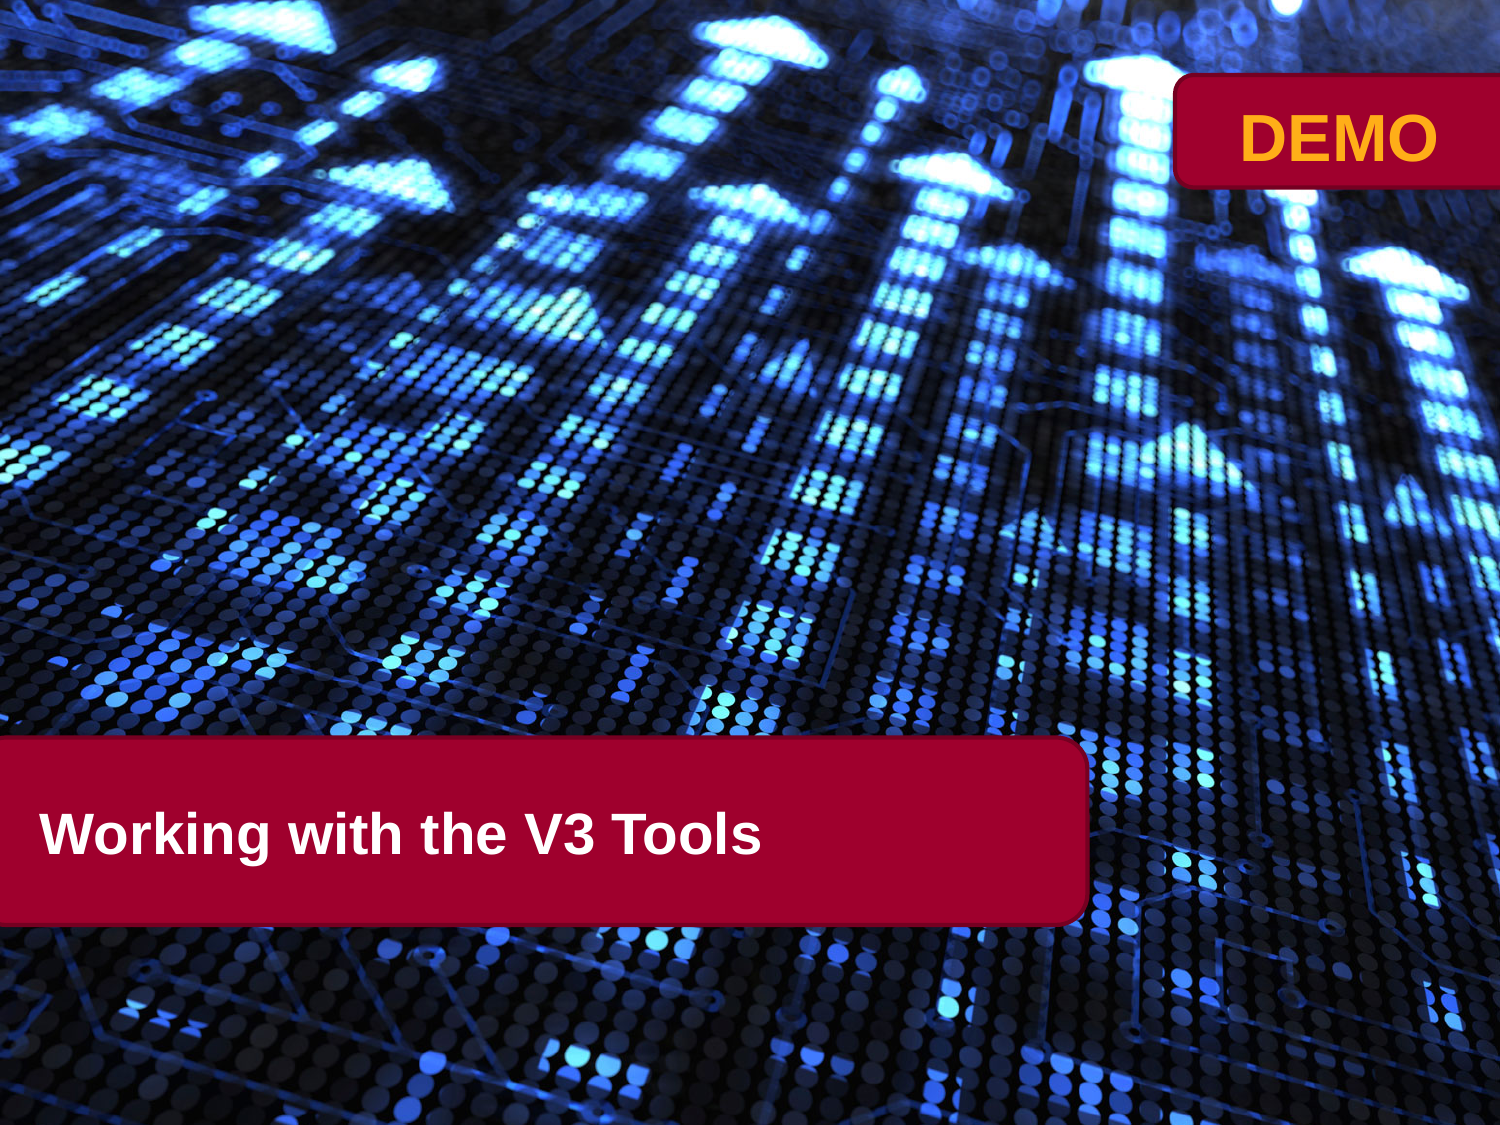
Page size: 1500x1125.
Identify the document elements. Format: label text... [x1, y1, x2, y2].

picture [0, 0, 1500, 1125]
title Working with the V3 Tools [24, 750, 1063, 913]
